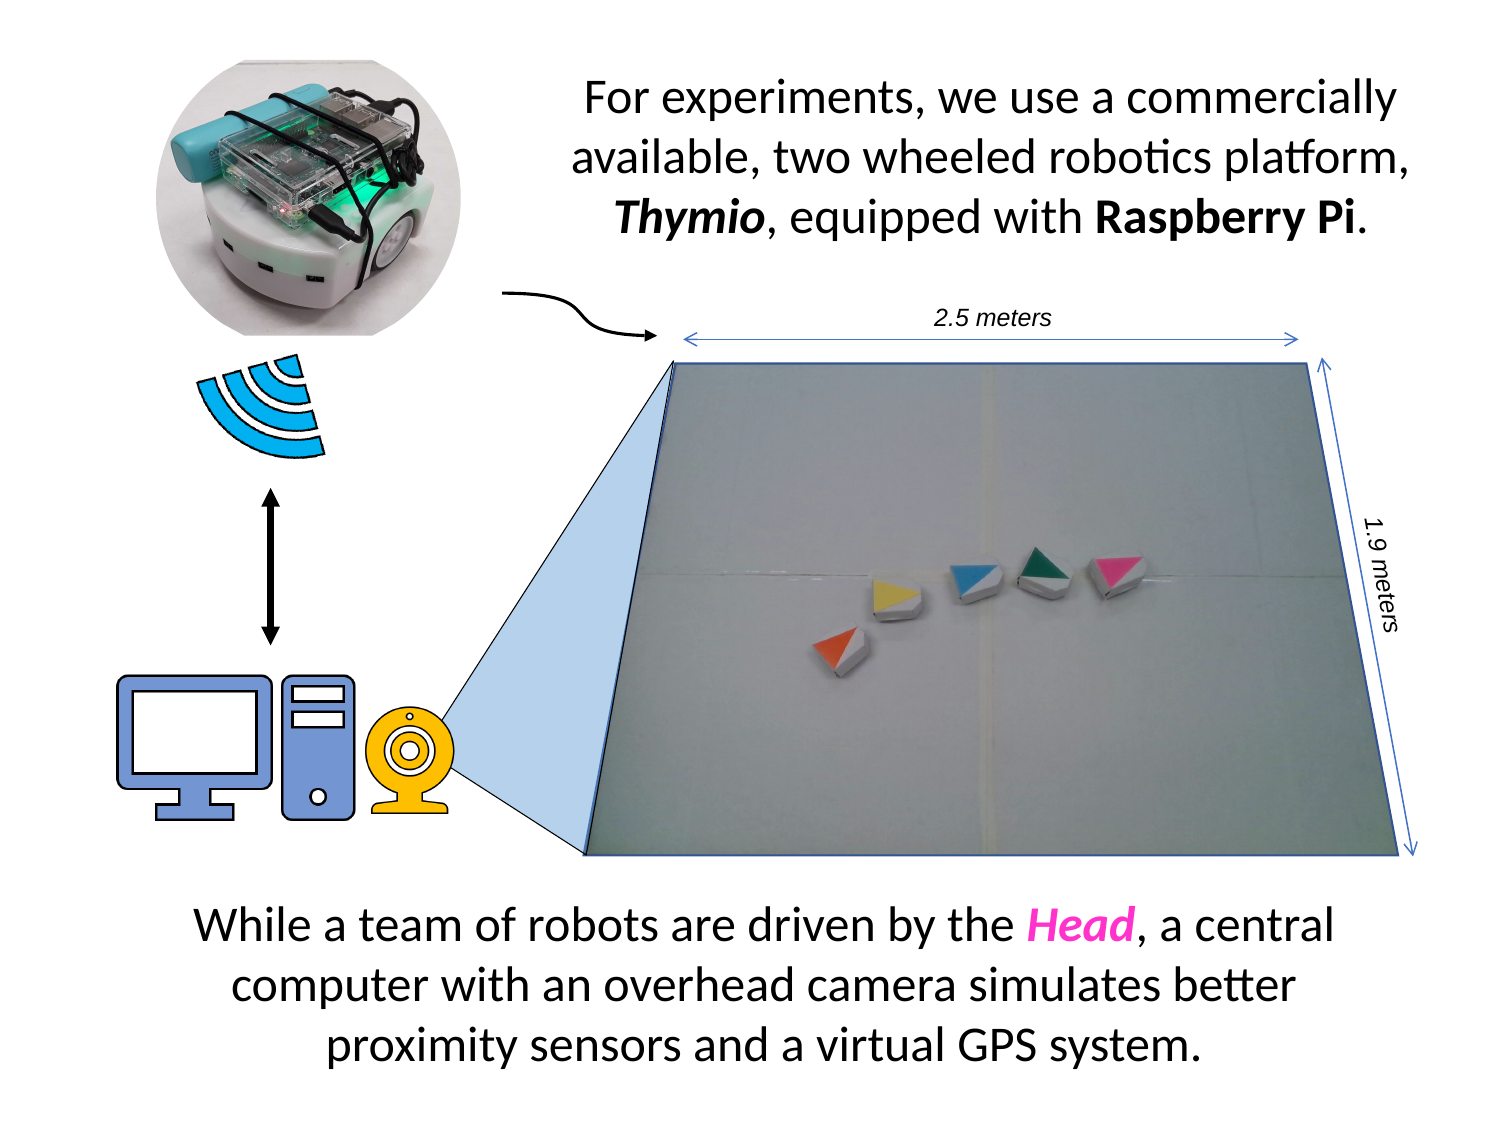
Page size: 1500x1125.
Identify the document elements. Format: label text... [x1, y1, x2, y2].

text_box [727, 293, 1414, 857]
text_box While a team of robots are driven by the Head, a central computer with an overhead camera simulates better proximity sensors and a virtual GPS system. [143, 884, 1385, 1080]
picture [155, 59, 461, 292]
text_box For experiments, we use a commercially available, two wheeled robotics platform, Thymio, equipped with Raspberry Pi. [549, 55, 1433, 251]
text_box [112, 292, 727, 871]
